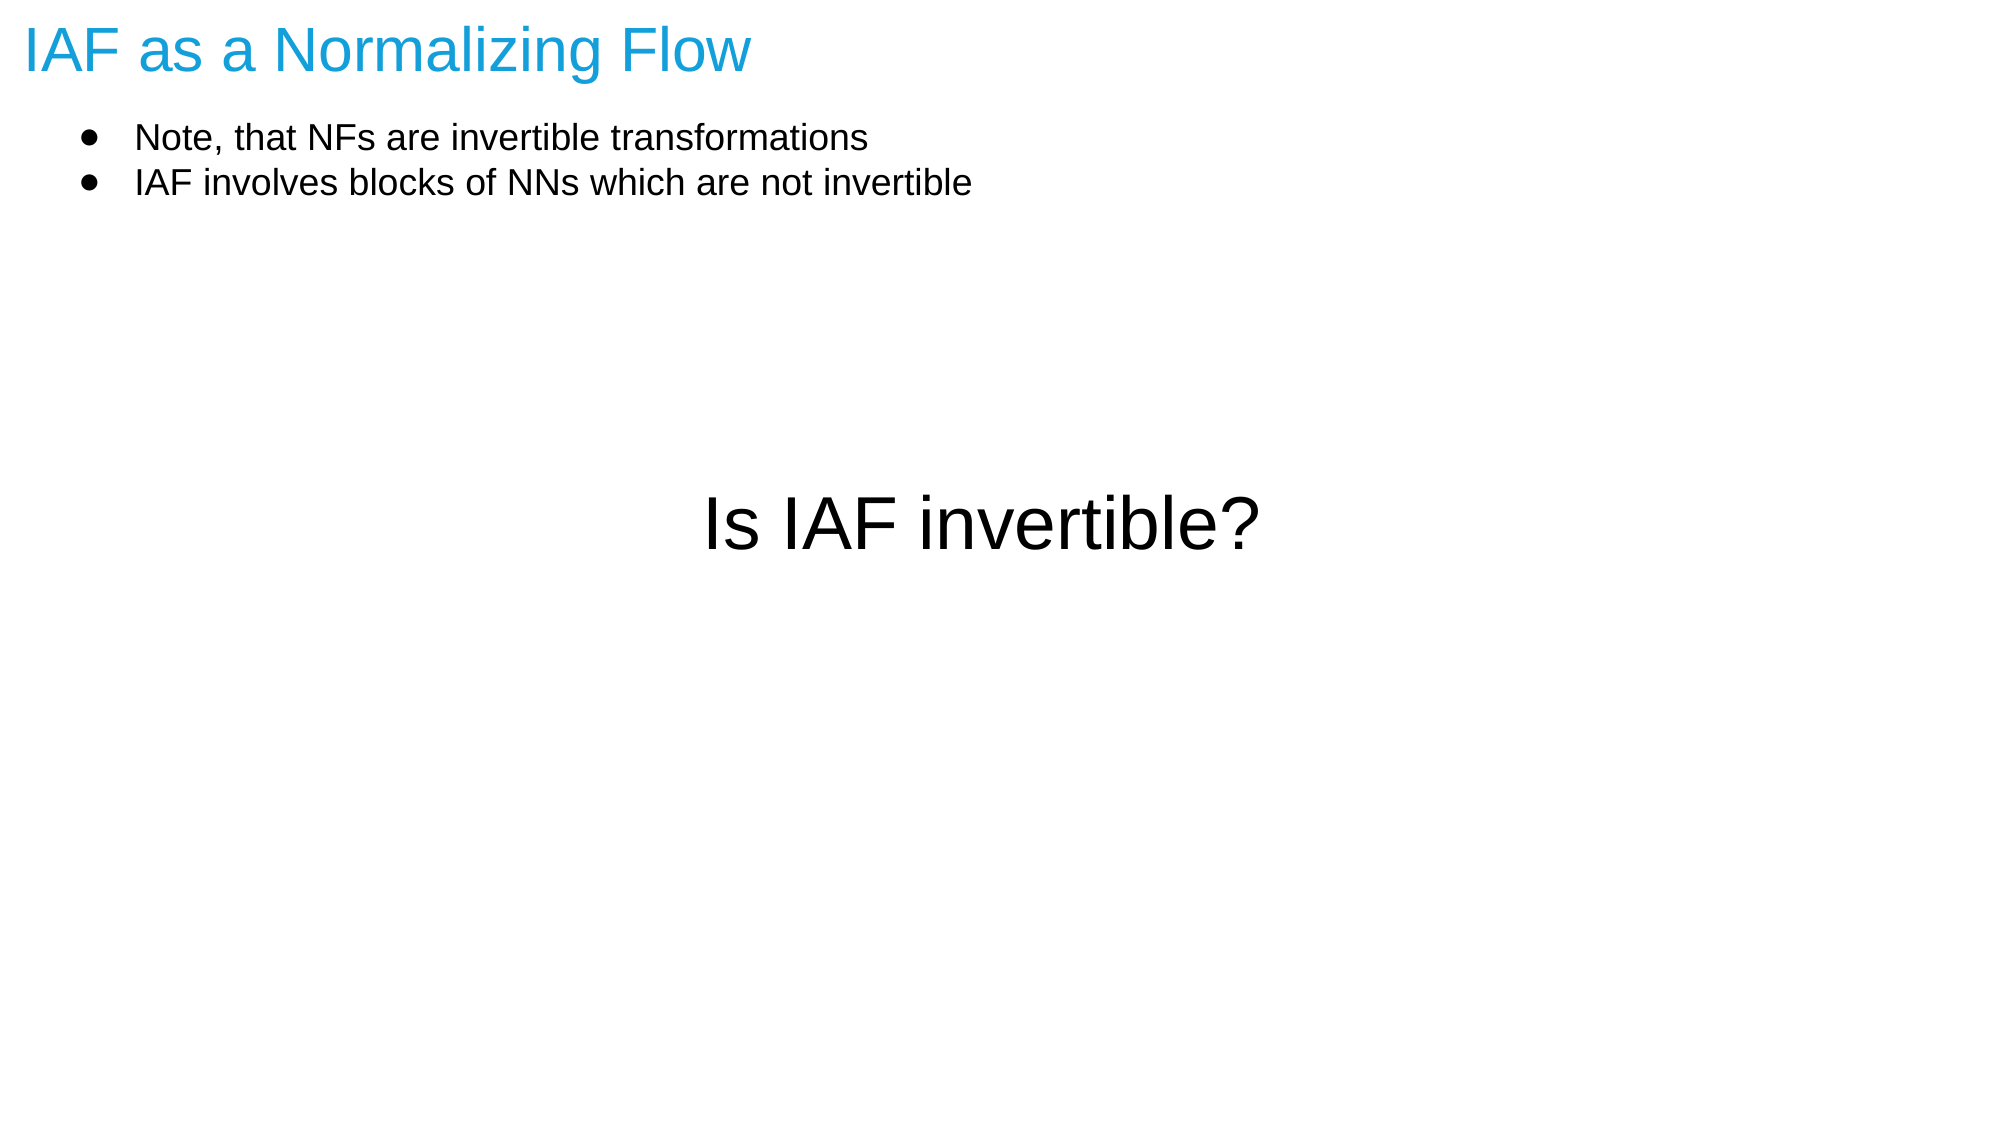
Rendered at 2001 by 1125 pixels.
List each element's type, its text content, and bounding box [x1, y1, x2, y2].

text_box Is IAF invertible? [612, 459, 1450, 596]
title IAF as a Normalizing Flow [8, 1, 1814, 91]
text_box Note, that NFs are invertible transformations IAF involves blocks of NNs which are not invertible [44, 98, 1938, 193]
